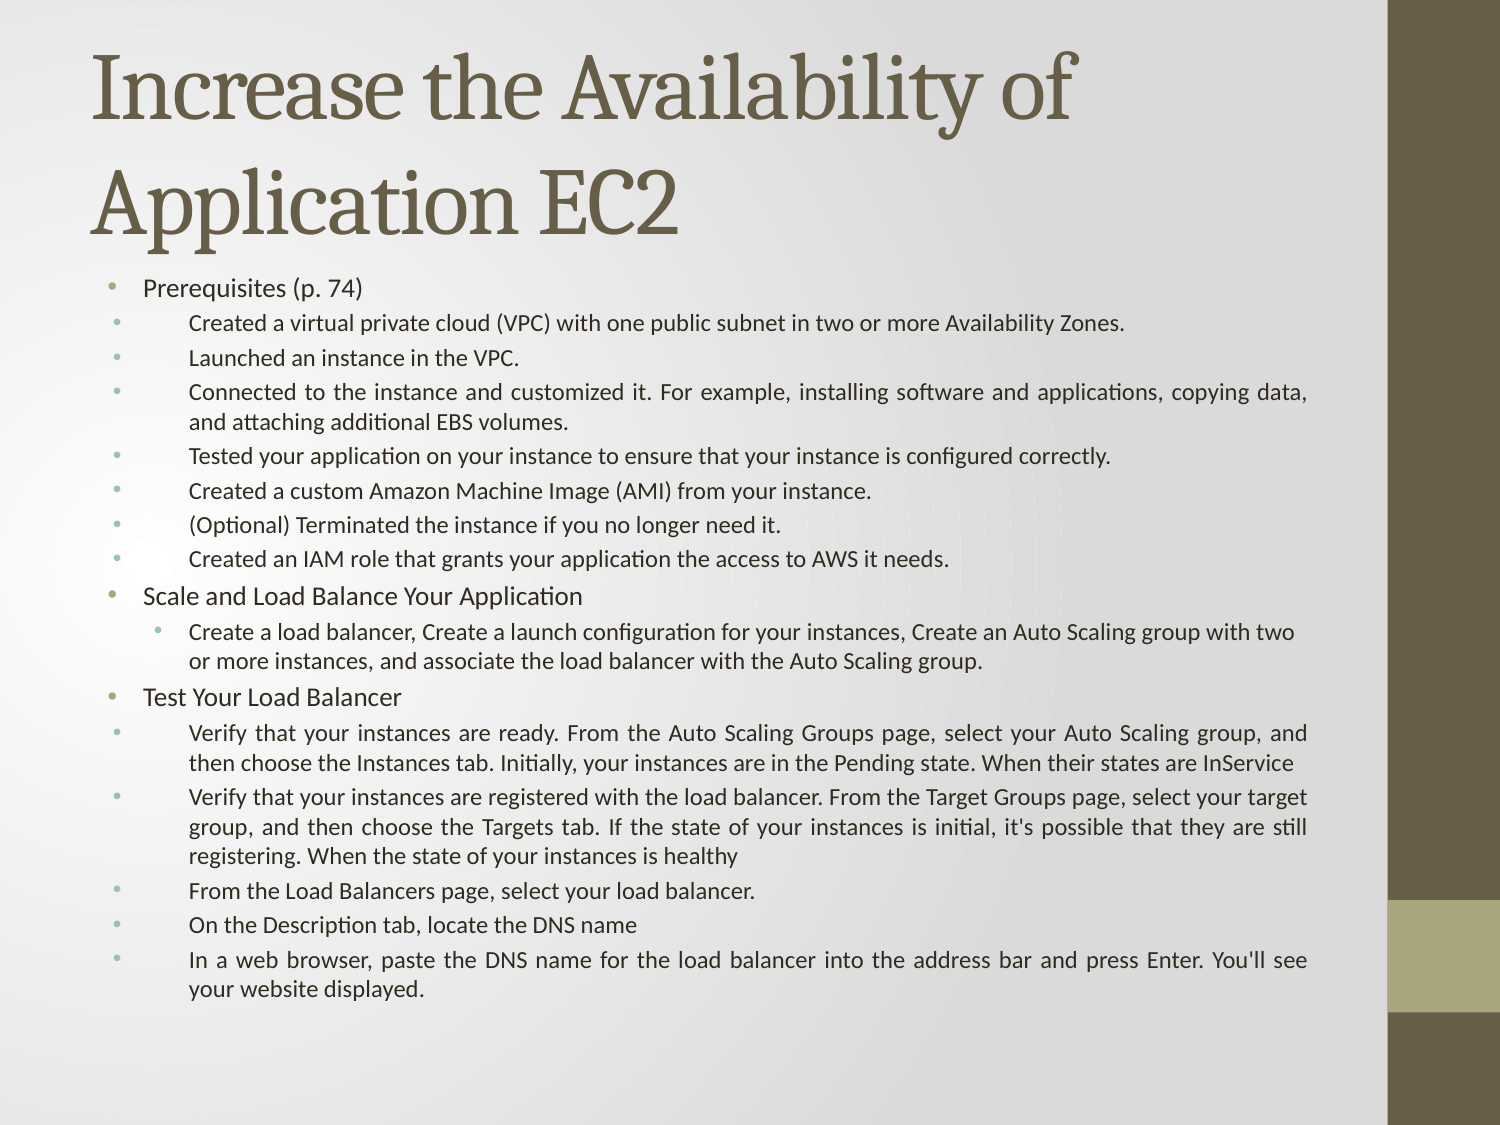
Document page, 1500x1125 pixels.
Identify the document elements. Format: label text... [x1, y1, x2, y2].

list Prerequisites (p. 74) Created a virtual private cloud (VPC) with one public subnet in two or more Availability Zones. Launched an instance in the VPC. Connected to the instance and customized it. For example, installing software and applications, copying data, and attaching additional EBS volumes. Tested your application on your instance to ensure that your instance is conﬁgured correctly. Created a custom Amazon Machine Image (AMI) from your instance. (Optional) Terminated the instance if you no longer need it. Created an IAM role that grants your application the access to AWS it needs. Scale and Load Balance Your Application Create a load balancer, Create a launch conﬁguration for your instances, Create an Auto Scaling group with two or more instances, and associate the load balancer with the Auto Scaling group. Test Your Load Balancer Verify that your instances are ready. From the Auto Scaling Groups page, select your Auto Scaling group, and then choose the Instances tab. Initially, your instances are in the Pending state. When their states are InService Verify that your instances are registered with the load balancer. From the Target Groups page, select your target group, and then choose the Targets tab. If the state of your instances is initial, it's possible that they are still registering. When the state of your instances is healthy From the Load Balancers page, select your load balancer. On the Description tab, locate the DNS name In a web browser, paste the DNS name for the load balancer into the address bar and press Enter. You'll see your website displayed. [75, 262, 1325, 1050]
title Increase the Availability of Application EC2 [75, 45, 1325, 233]
